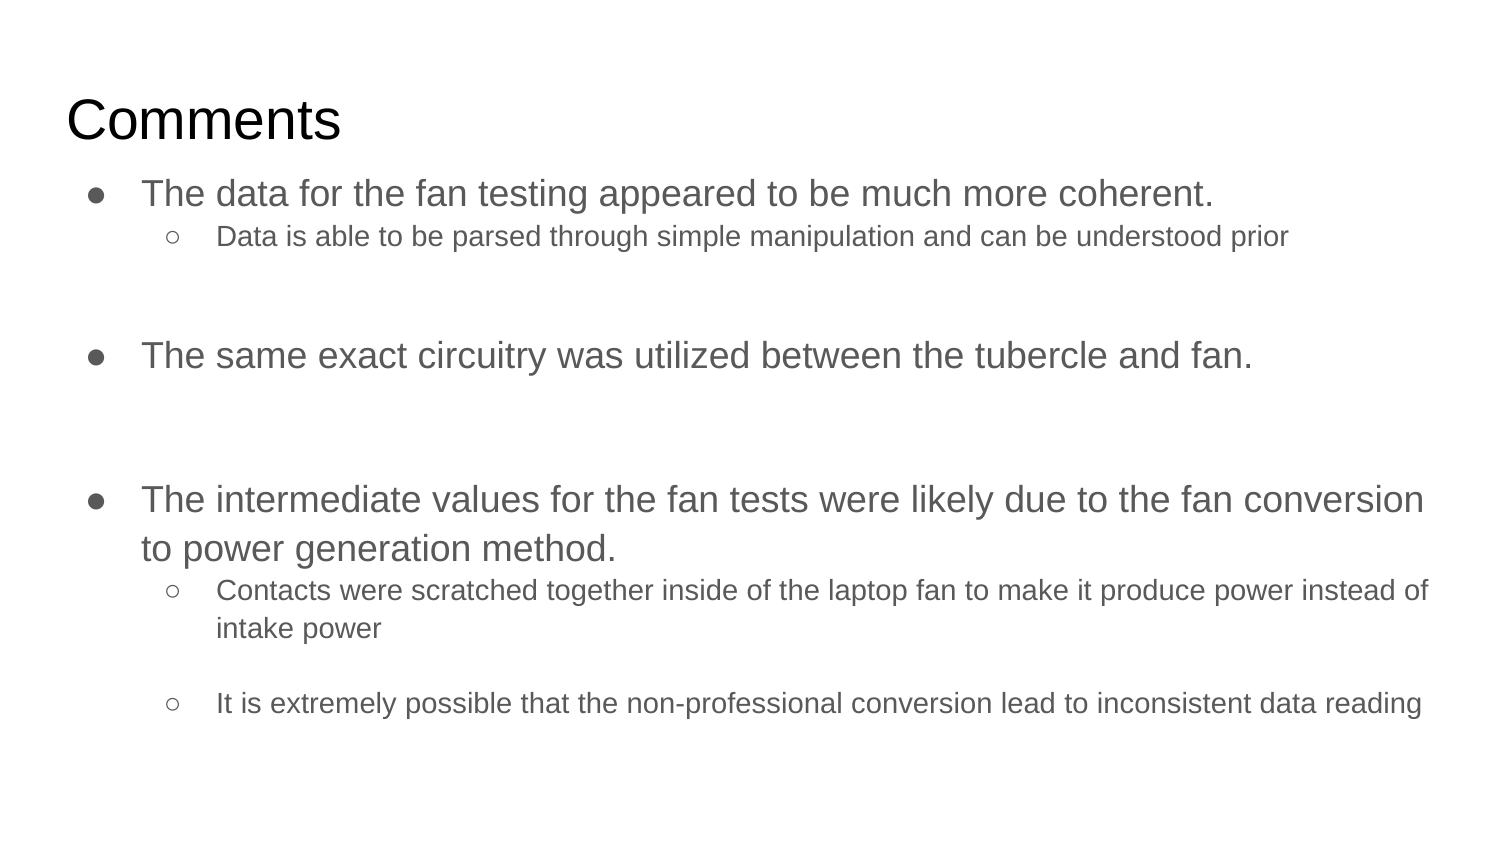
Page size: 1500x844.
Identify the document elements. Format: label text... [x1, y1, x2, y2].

title Comments [51, 72, 1449, 151]
list The data for the fan testing appeared to be much more coherent. Data is able to be parsed through simple manipulation and can be understood prior The same exact circuitry was utilized between the tubercle and fan. The intermediate values for the fan tests were likely due to the fan conversion to power generation method. Contacts were scratched together inside of the laptop fan to make it produce power instead of intake power It is extremely possible that the non-professional conversion lead to inconsistent data reading [51, 151, 1449, 803]
